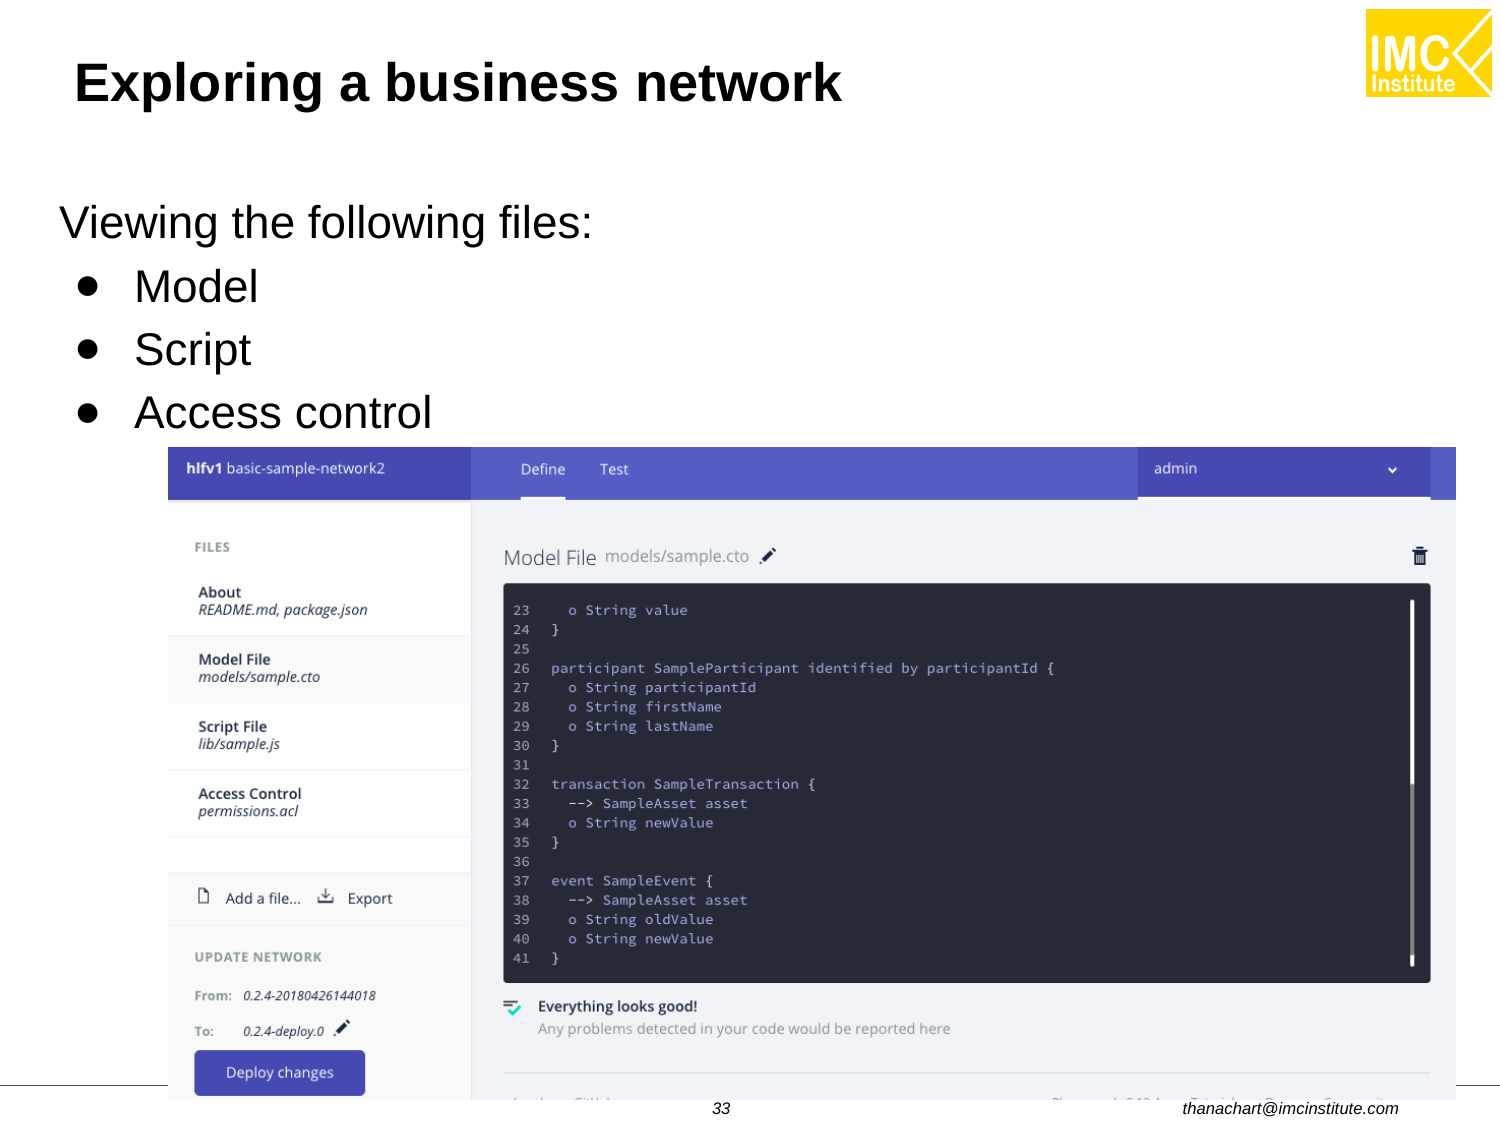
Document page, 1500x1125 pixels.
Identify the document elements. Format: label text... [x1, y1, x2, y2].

picture [167, 447, 1457, 1101]
picture [1366, 9, 1492, 97]
text_box Exploring a business network [59, 47, 1470, 202]
